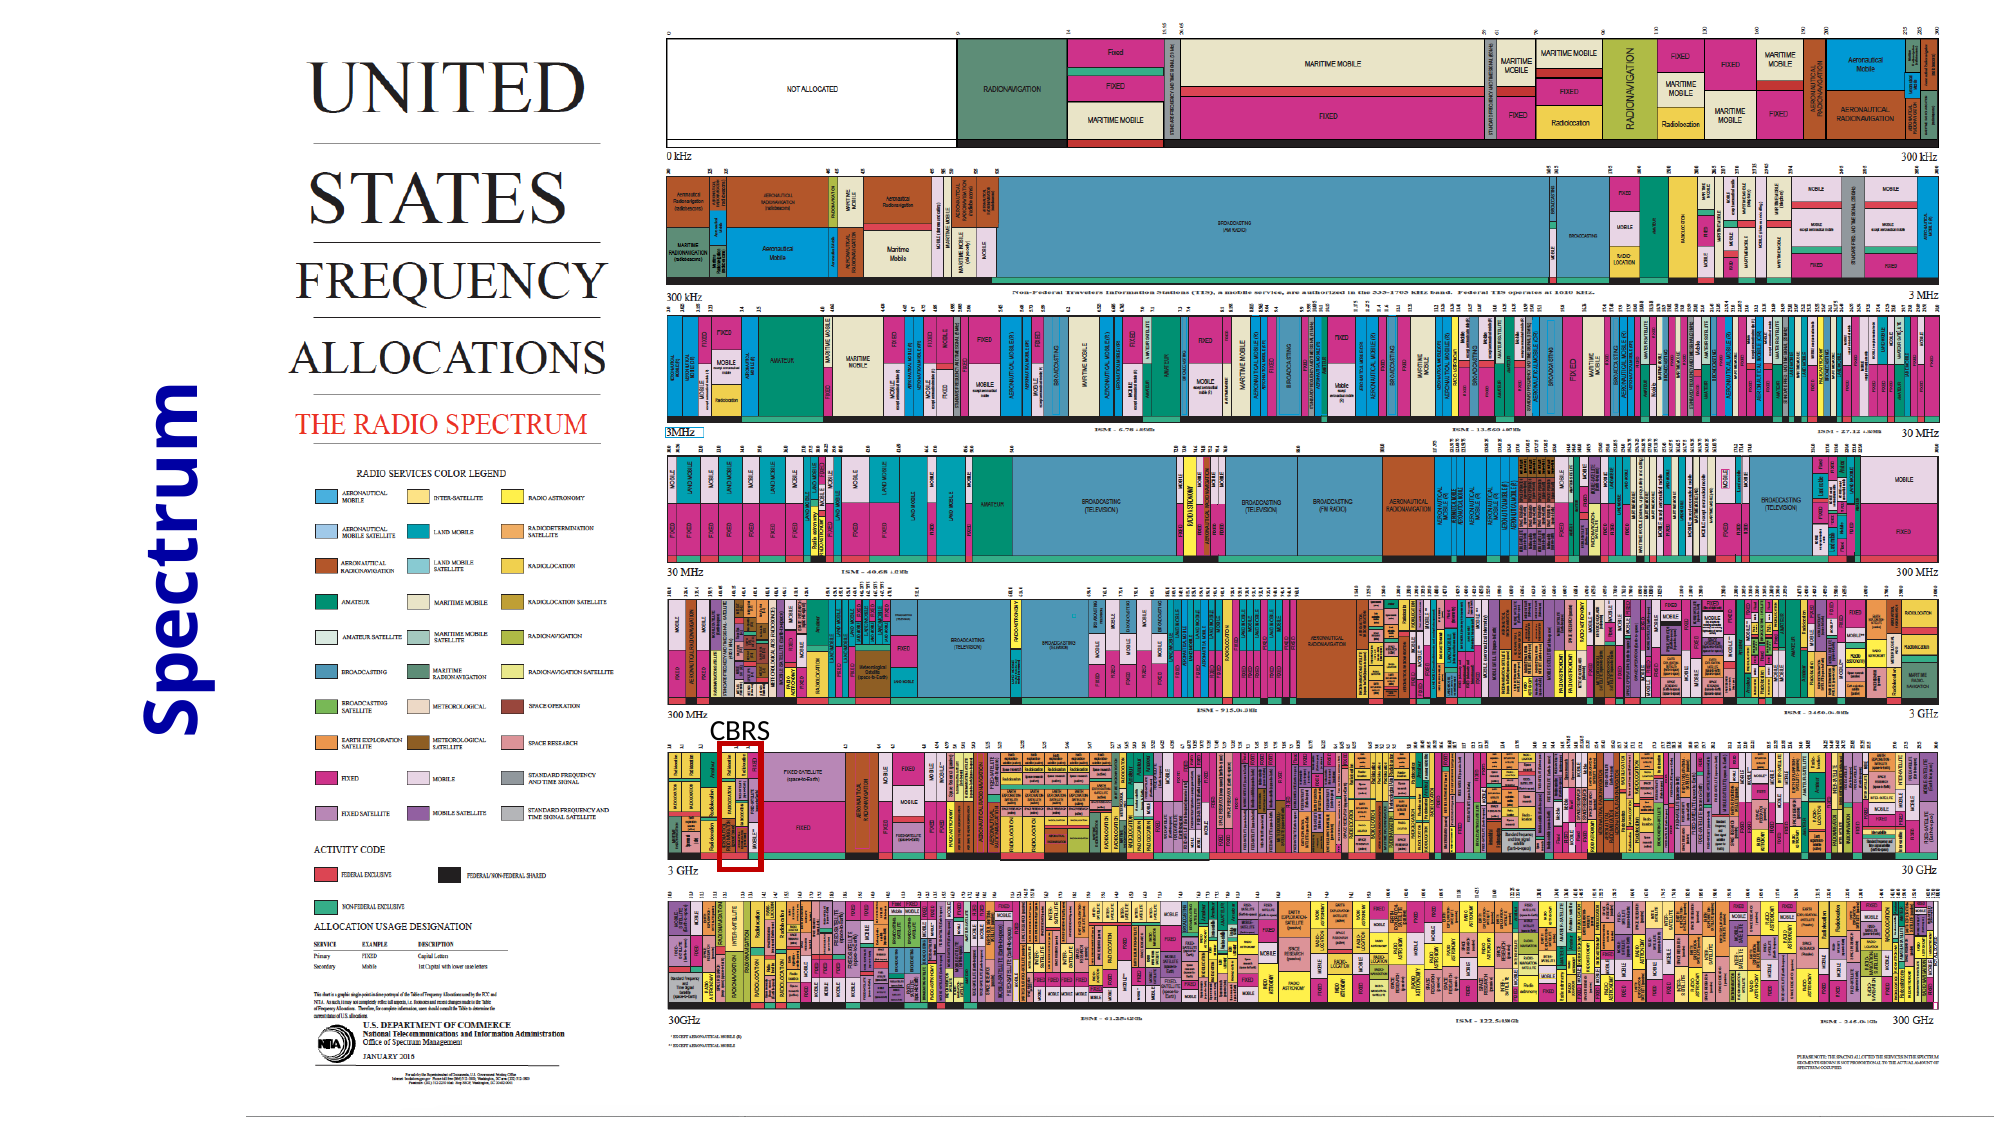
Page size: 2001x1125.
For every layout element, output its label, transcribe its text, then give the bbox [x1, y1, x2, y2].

title Spectrum [99, 297, 246, 754]
picture [246, 0, 1994, 1117]
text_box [694, 703, 786, 870]
